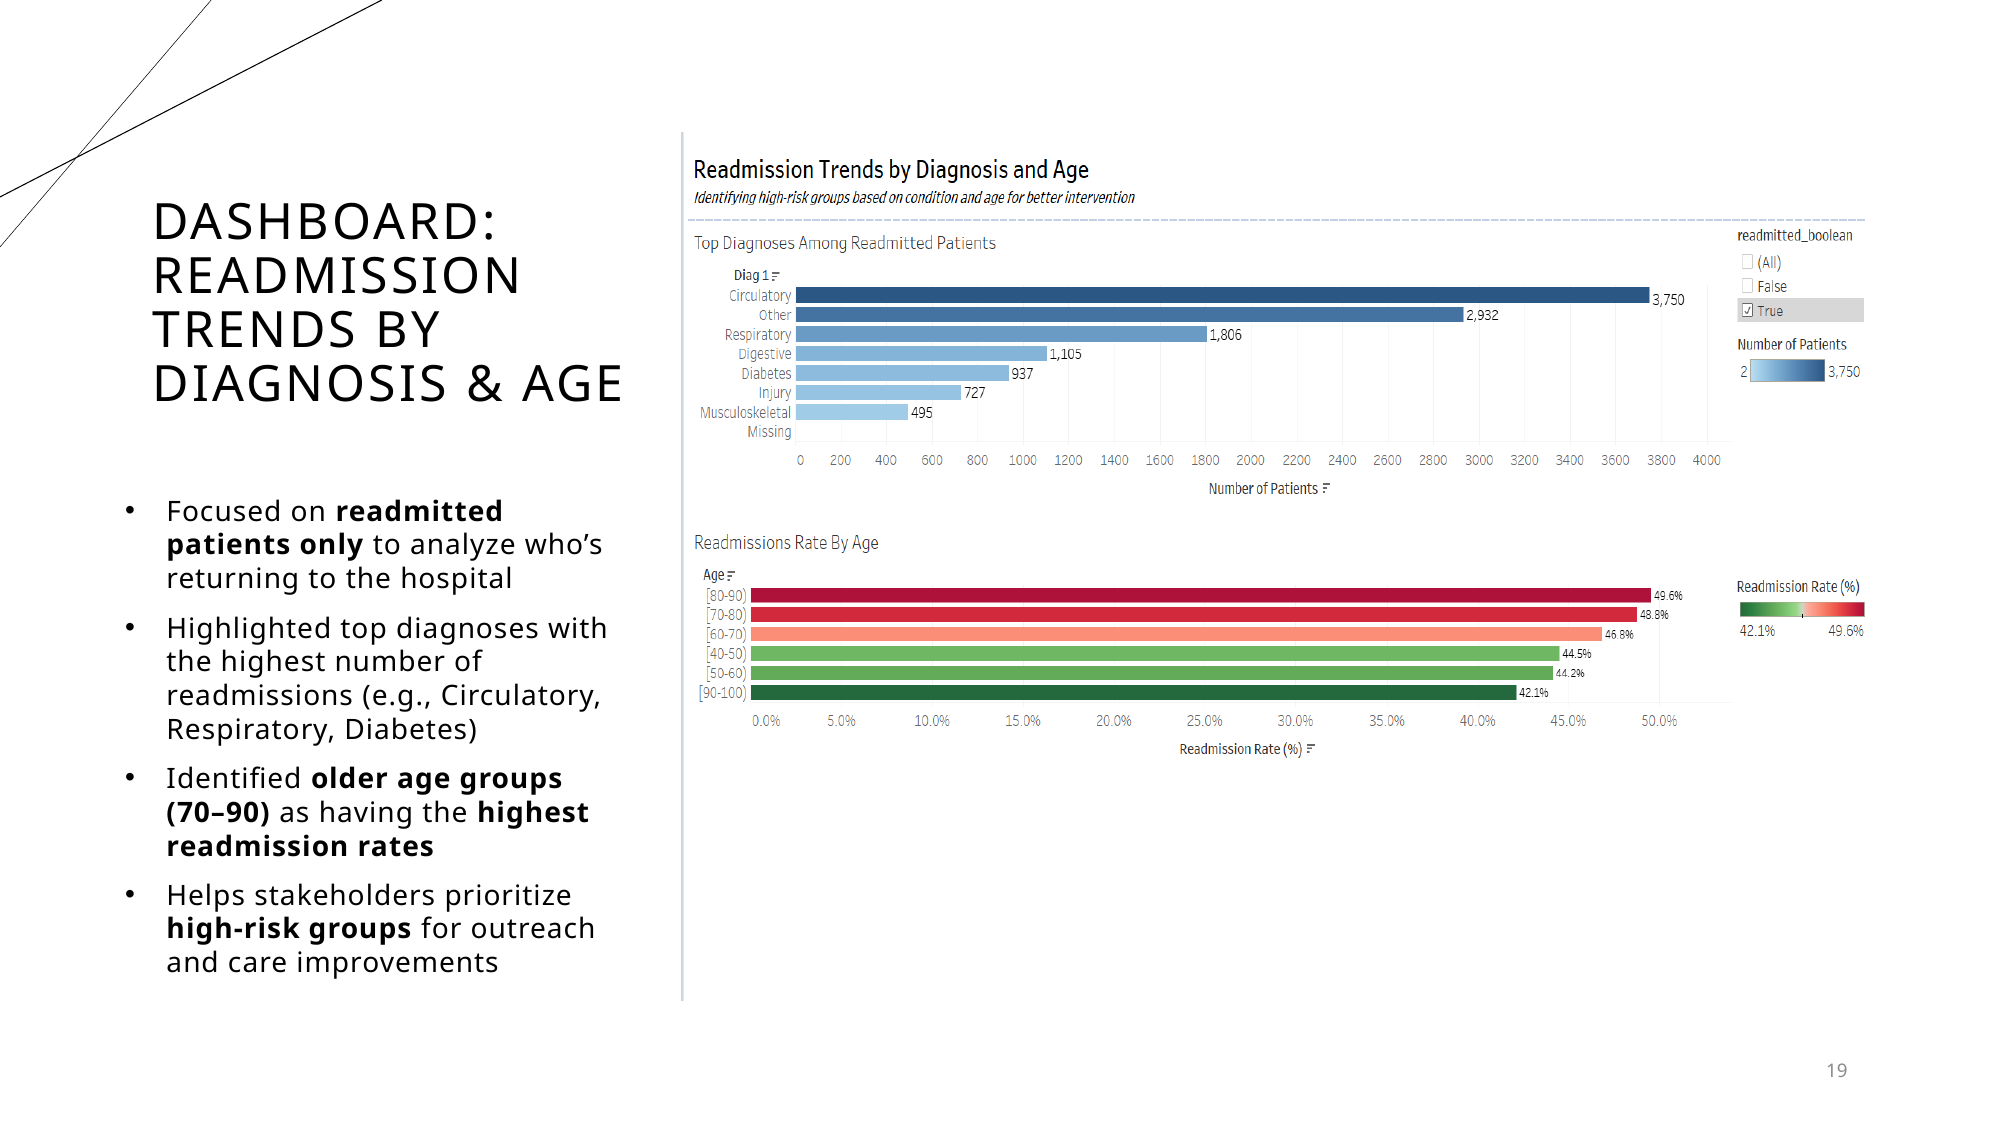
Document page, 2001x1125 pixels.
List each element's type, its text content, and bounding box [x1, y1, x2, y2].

picture [681, 132, 1871, 1001]
list Focused on readmitted patients only to analyze who’s returning to the hospital Highlighted top diagnoses with the highest number of readmissions (e.g., Circulatory, Respiratory, Diabetes) Identified older age groups (70–90) as having the highest readmission rates Helps stakeholders prioritize high-risk groups for outreach and care improvements [110, 443, 643, 993]
slide_number 19 [1700, 1041, 1863, 1102]
title DASHBOARD: READMISSION TRENDS BY Diagnosis & age [137, 146, 671, 462]
